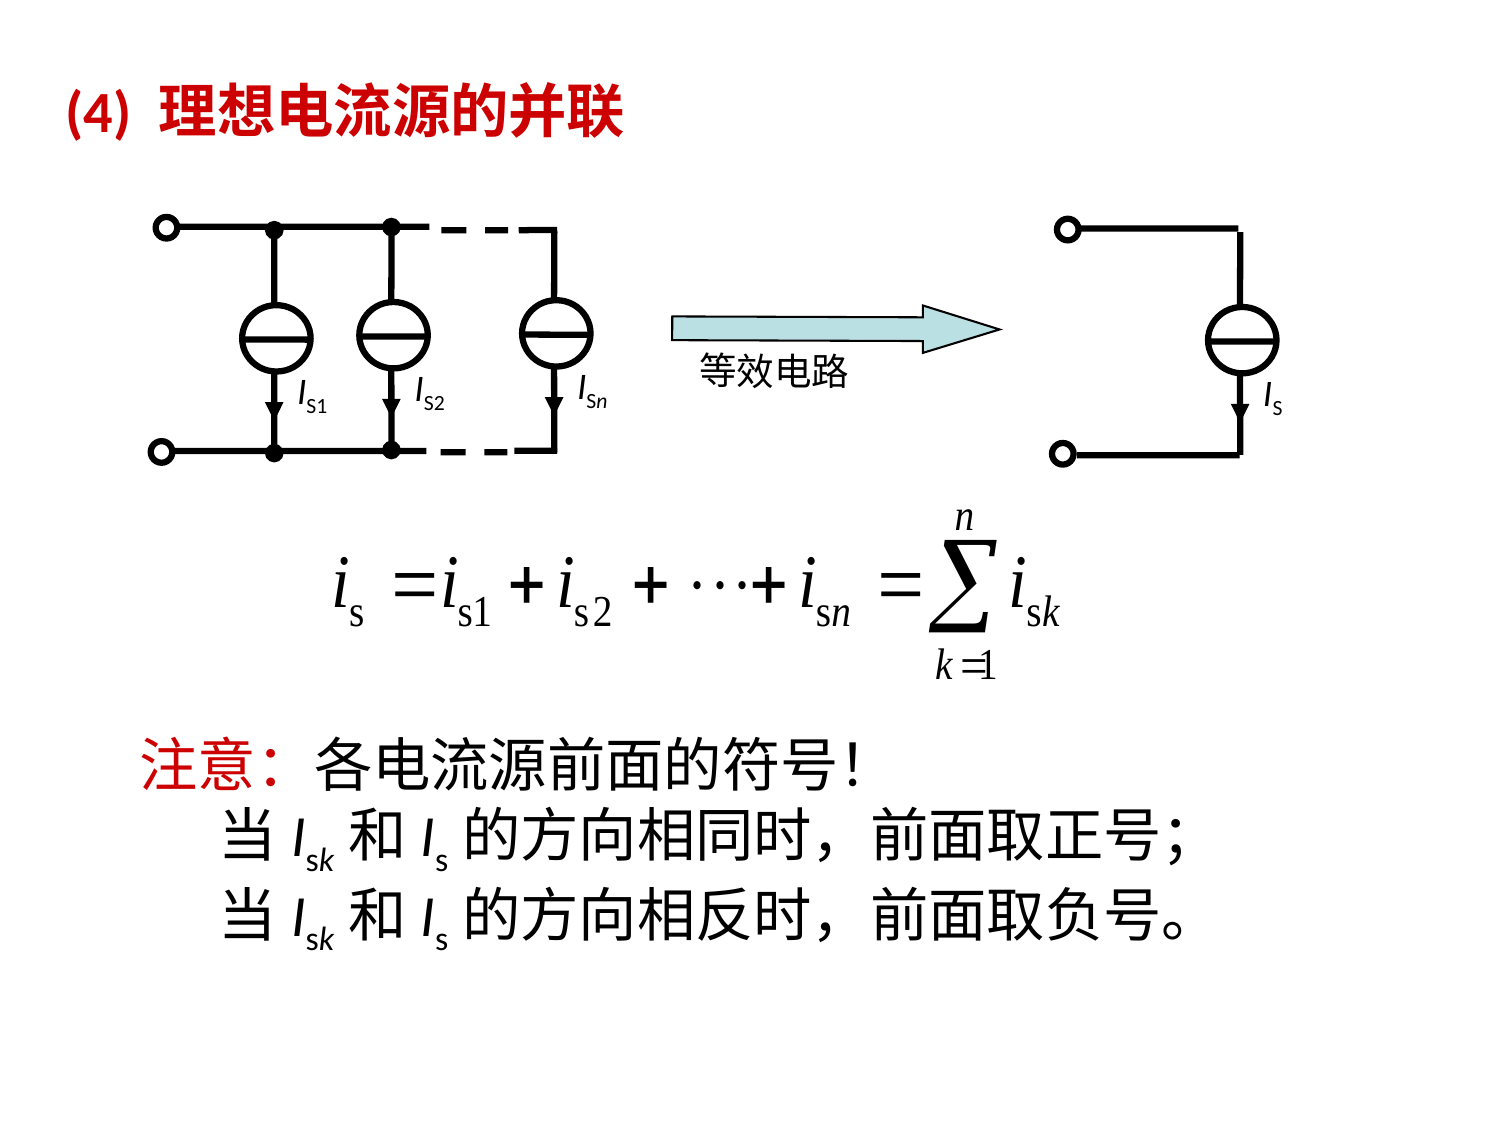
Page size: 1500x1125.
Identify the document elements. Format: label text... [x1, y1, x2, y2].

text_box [150, 216, 645, 463]
title (4) 理想电流源的并联 [50, 66, 680, 159]
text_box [671, 304, 1000, 416]
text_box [323, 481, 1079, 693]
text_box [1051, 218, 1331, 465]
text_box 注意：各电流源前面的符号！ 当Isk和Is的方向相同时，前面取正号； 当Isk和Is的方向相反时，前面取负号。 [124, 720, 1296, 965]
